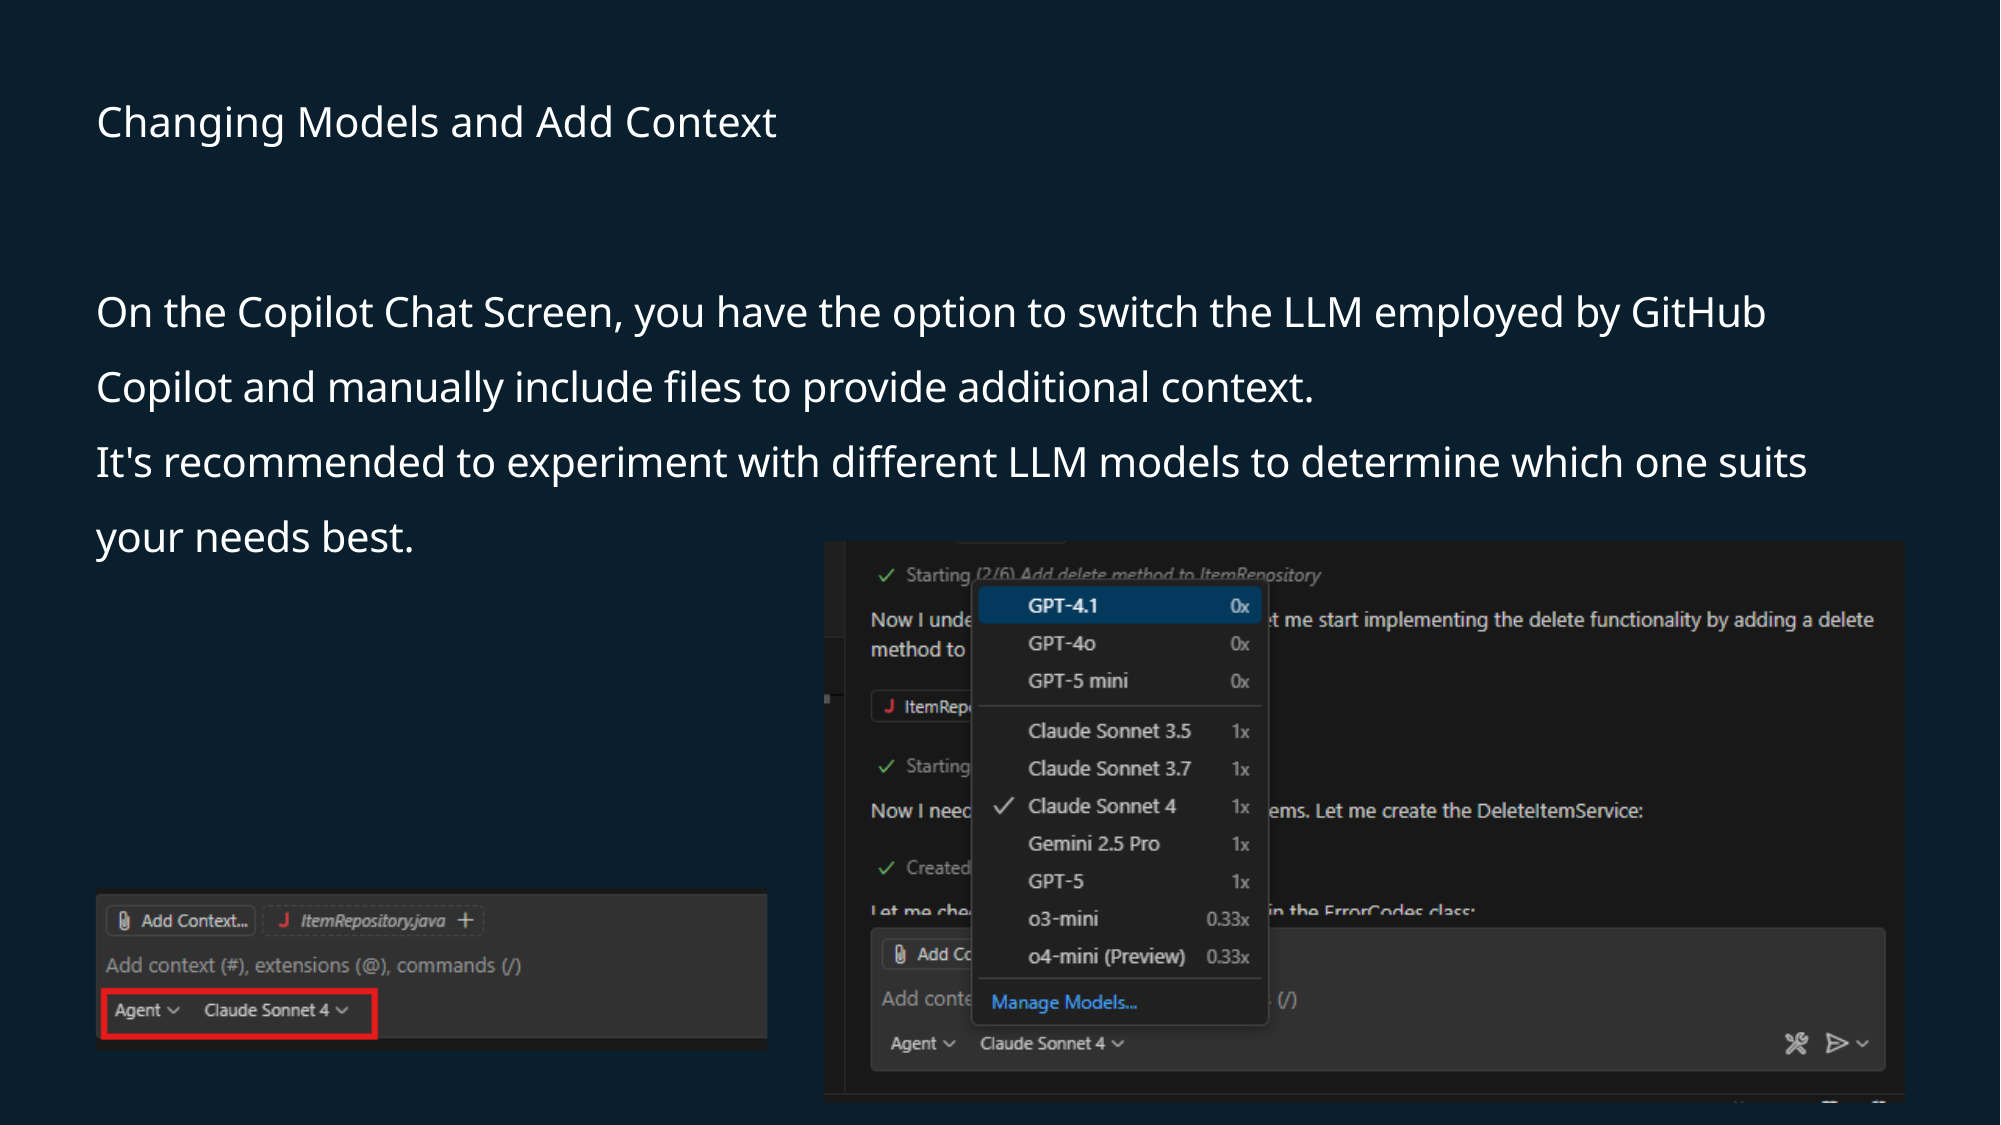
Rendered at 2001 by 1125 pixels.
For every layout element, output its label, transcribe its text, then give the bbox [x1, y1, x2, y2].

picture [95, 887, 768, 1051]
list On the Copilot Chat Screen, you have the option to switch the LLM employed by GitHub Copilot and manually include files to provide additional context. It's recommended to experiment with different LLM models to determine which one suits your needs best. [95, 260, 1887, 555]
picture [824, 540, 1905, 1103]
title Changing Models and Add Context [96, 96, 1441, 147]
